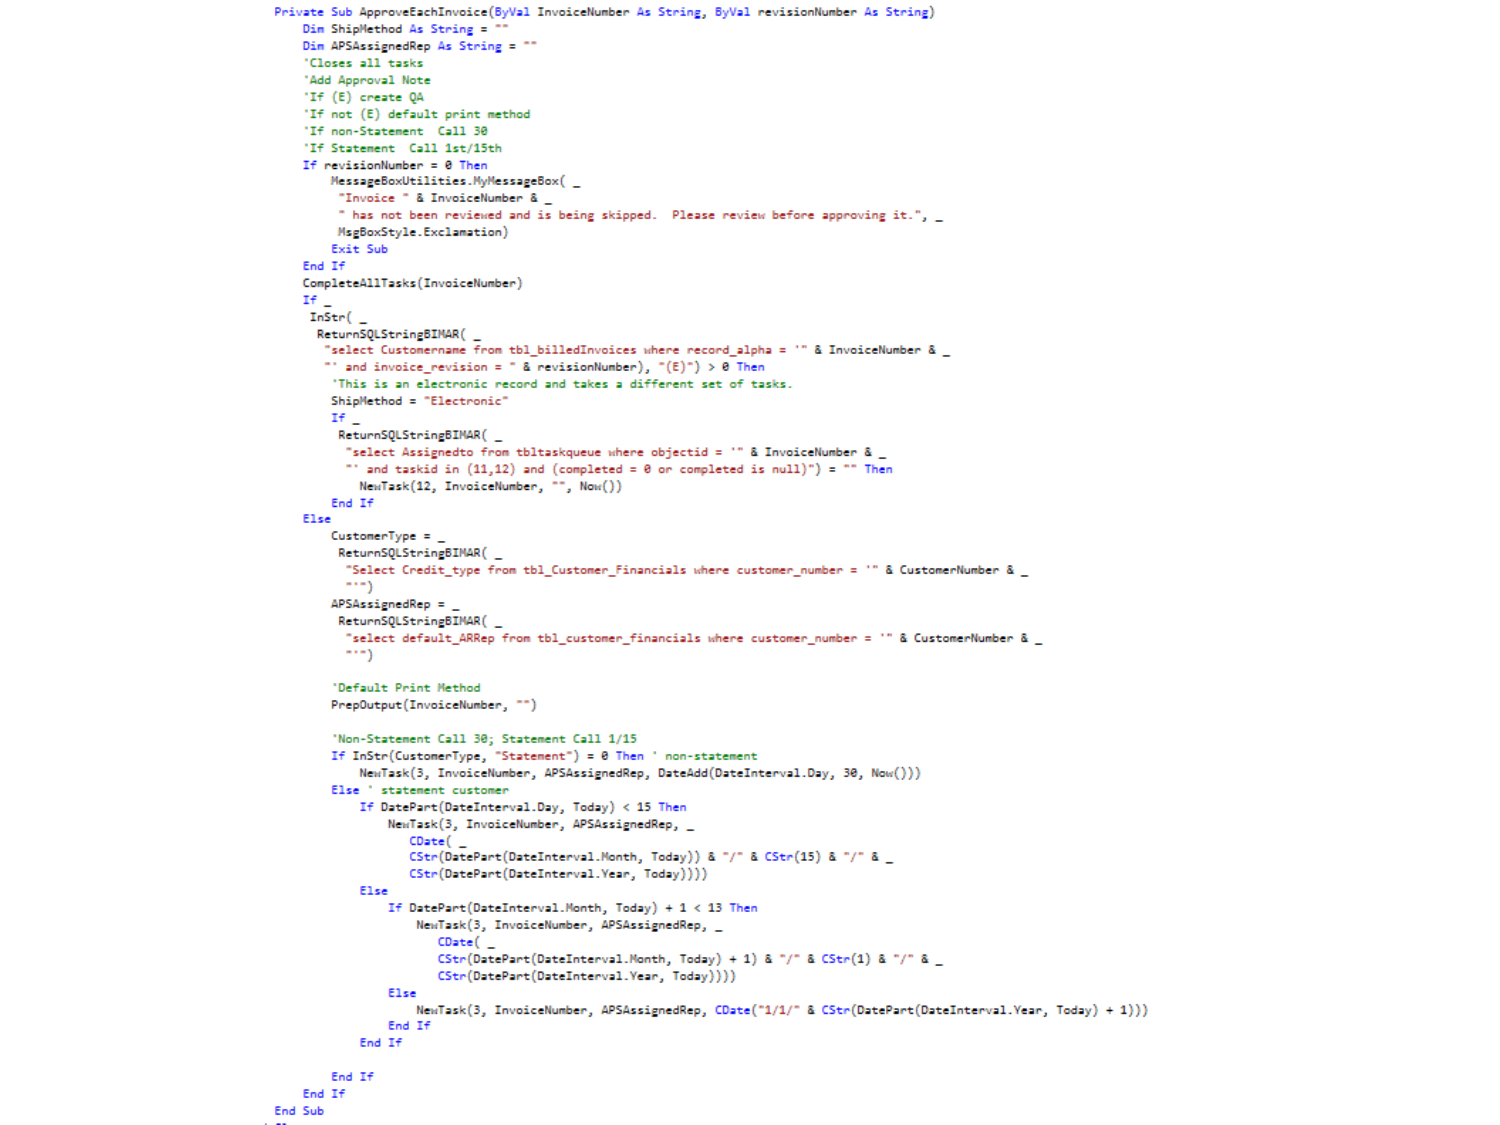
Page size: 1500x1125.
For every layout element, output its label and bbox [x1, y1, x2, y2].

list [264, 0, 1236, 1125]
